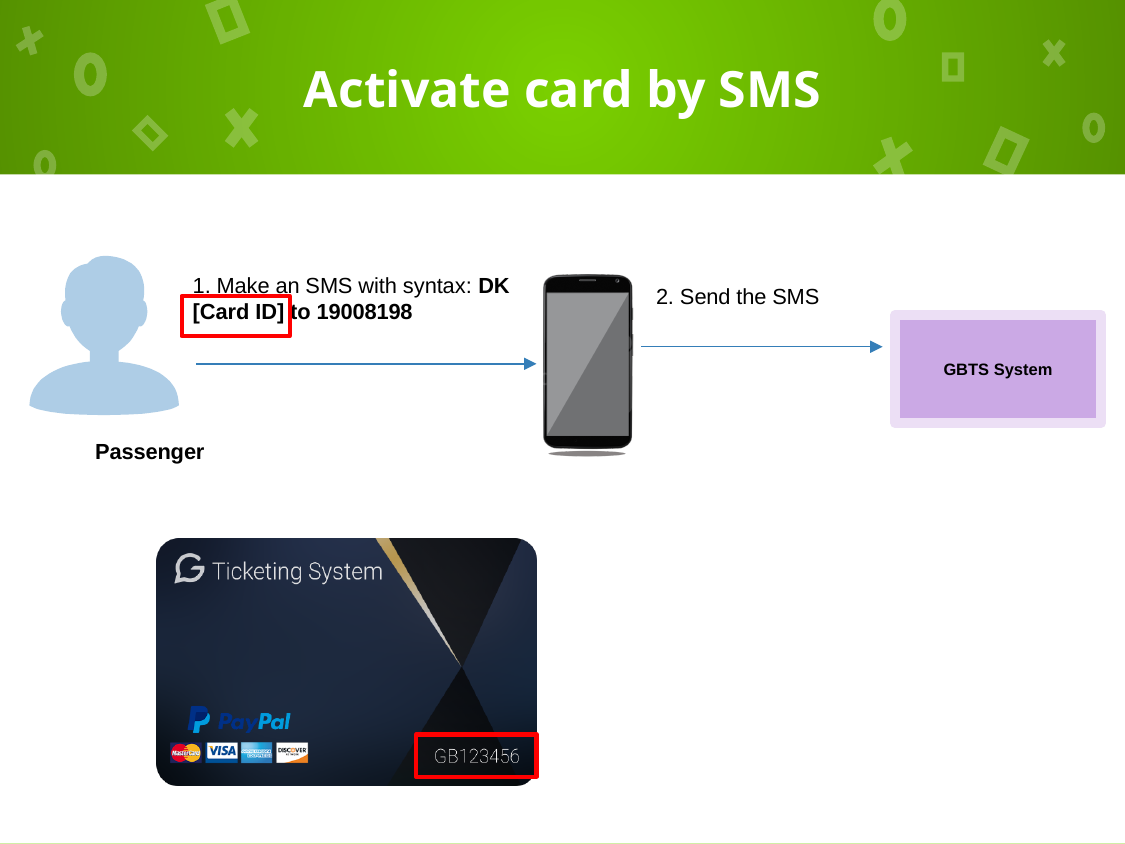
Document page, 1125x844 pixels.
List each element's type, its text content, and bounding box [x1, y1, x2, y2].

picture [515, 268, 662, 459]
text_box [29, 255, 179, 416]
text_box Passenger [80, 430, 225, 472]
text_box 1. Make an SMS with syntax: DK [Card ID] to 19008198 [177, 264, 537, 332]
text_box GBTS System [893, 313, 1103, 425]
title Activate card by SMS [56, 0, 1069, 175]
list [156, 538, 537, 786]
text_box 2. Send the SMS [665, 275, 960, 317]
text_box [180, 294, 292, 338]
